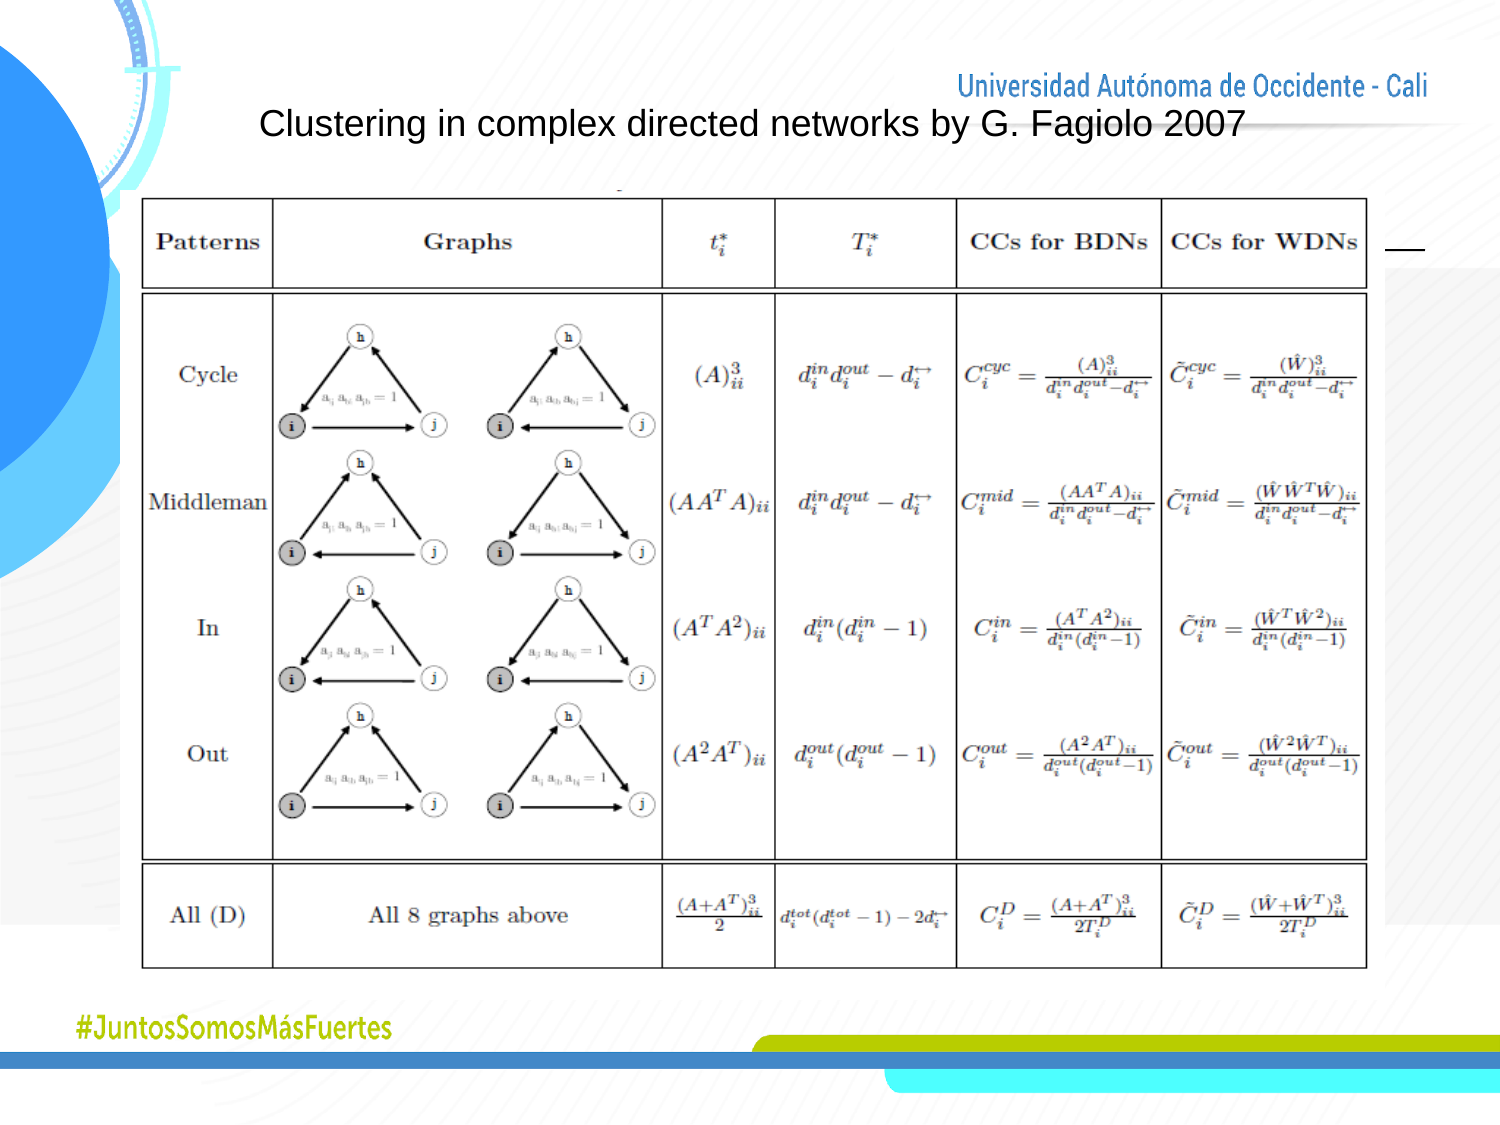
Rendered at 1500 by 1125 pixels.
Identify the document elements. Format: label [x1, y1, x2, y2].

picture [0, 0, 1500, 1125]
text_box [120, 91, 1385, 1000]
